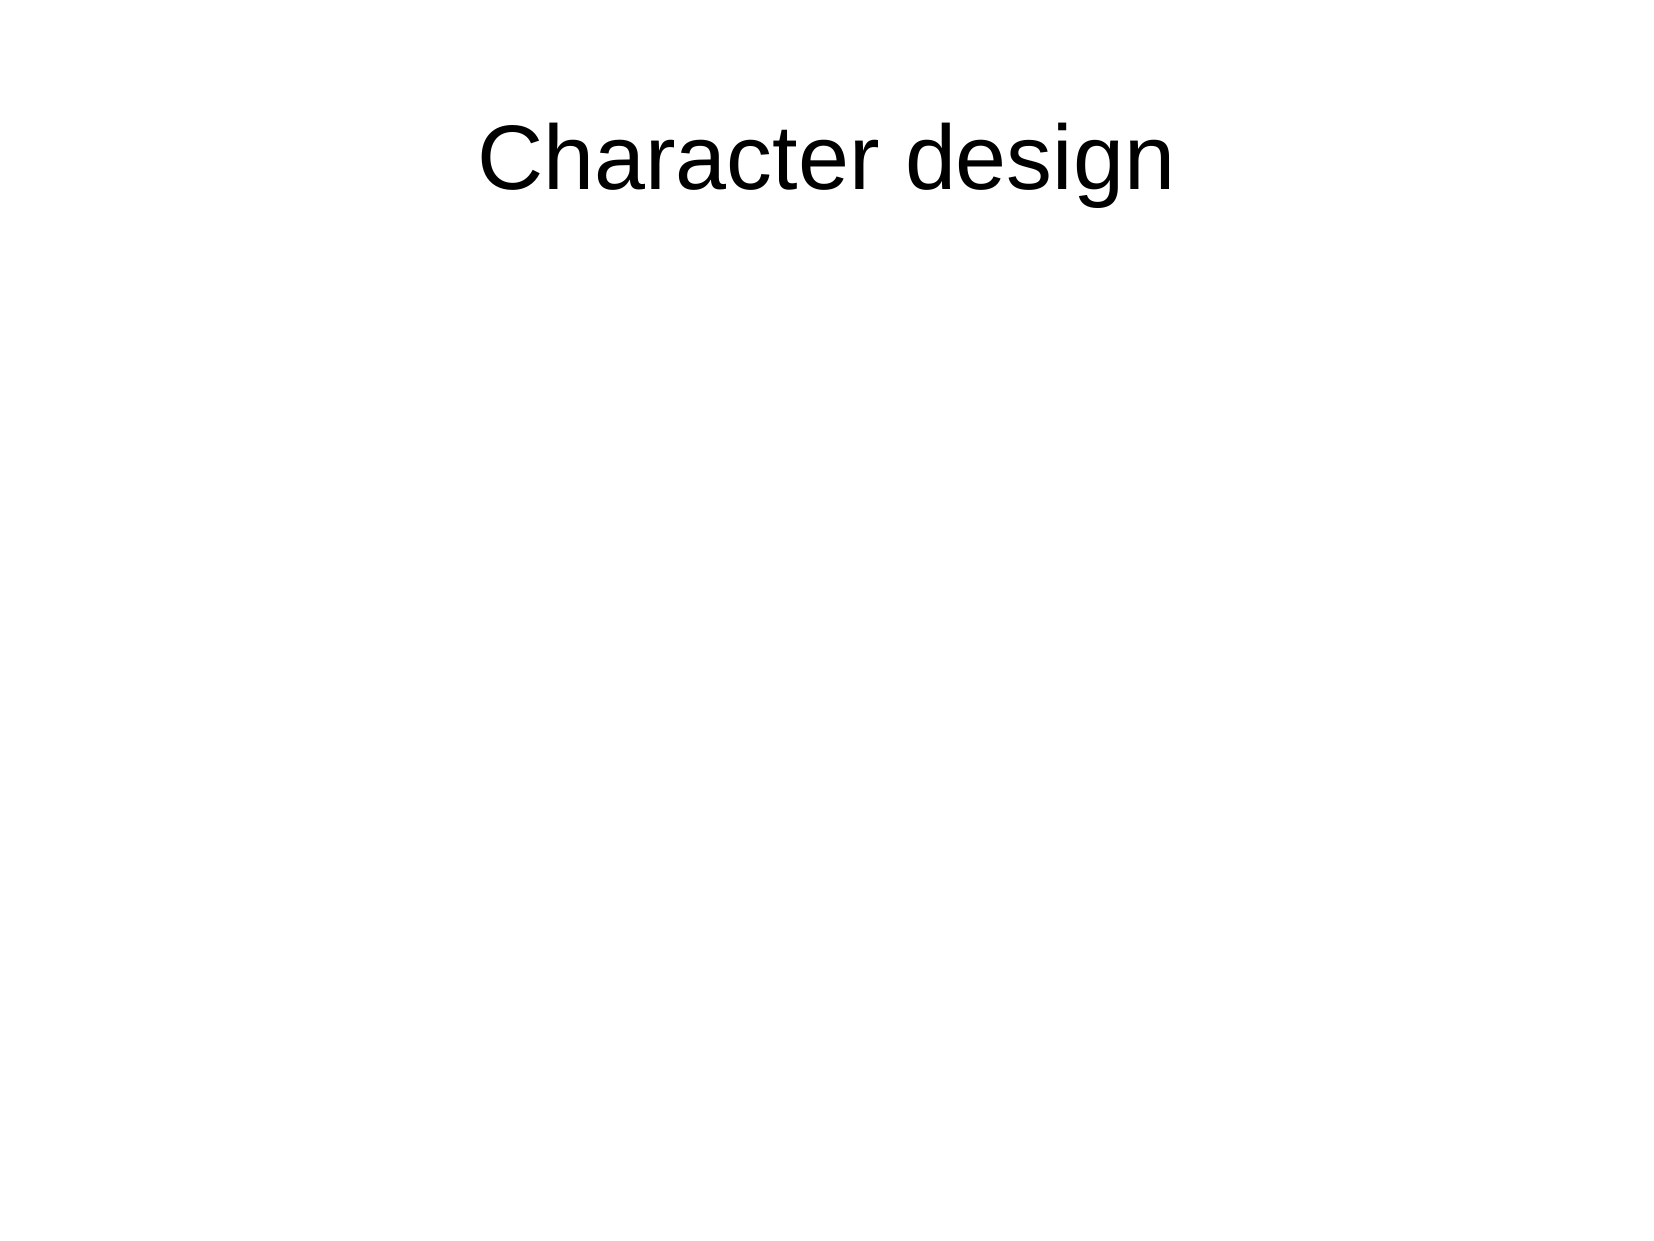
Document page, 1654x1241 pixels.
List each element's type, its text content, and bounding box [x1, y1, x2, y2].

title Character design [82, 49, 1571, 257]
